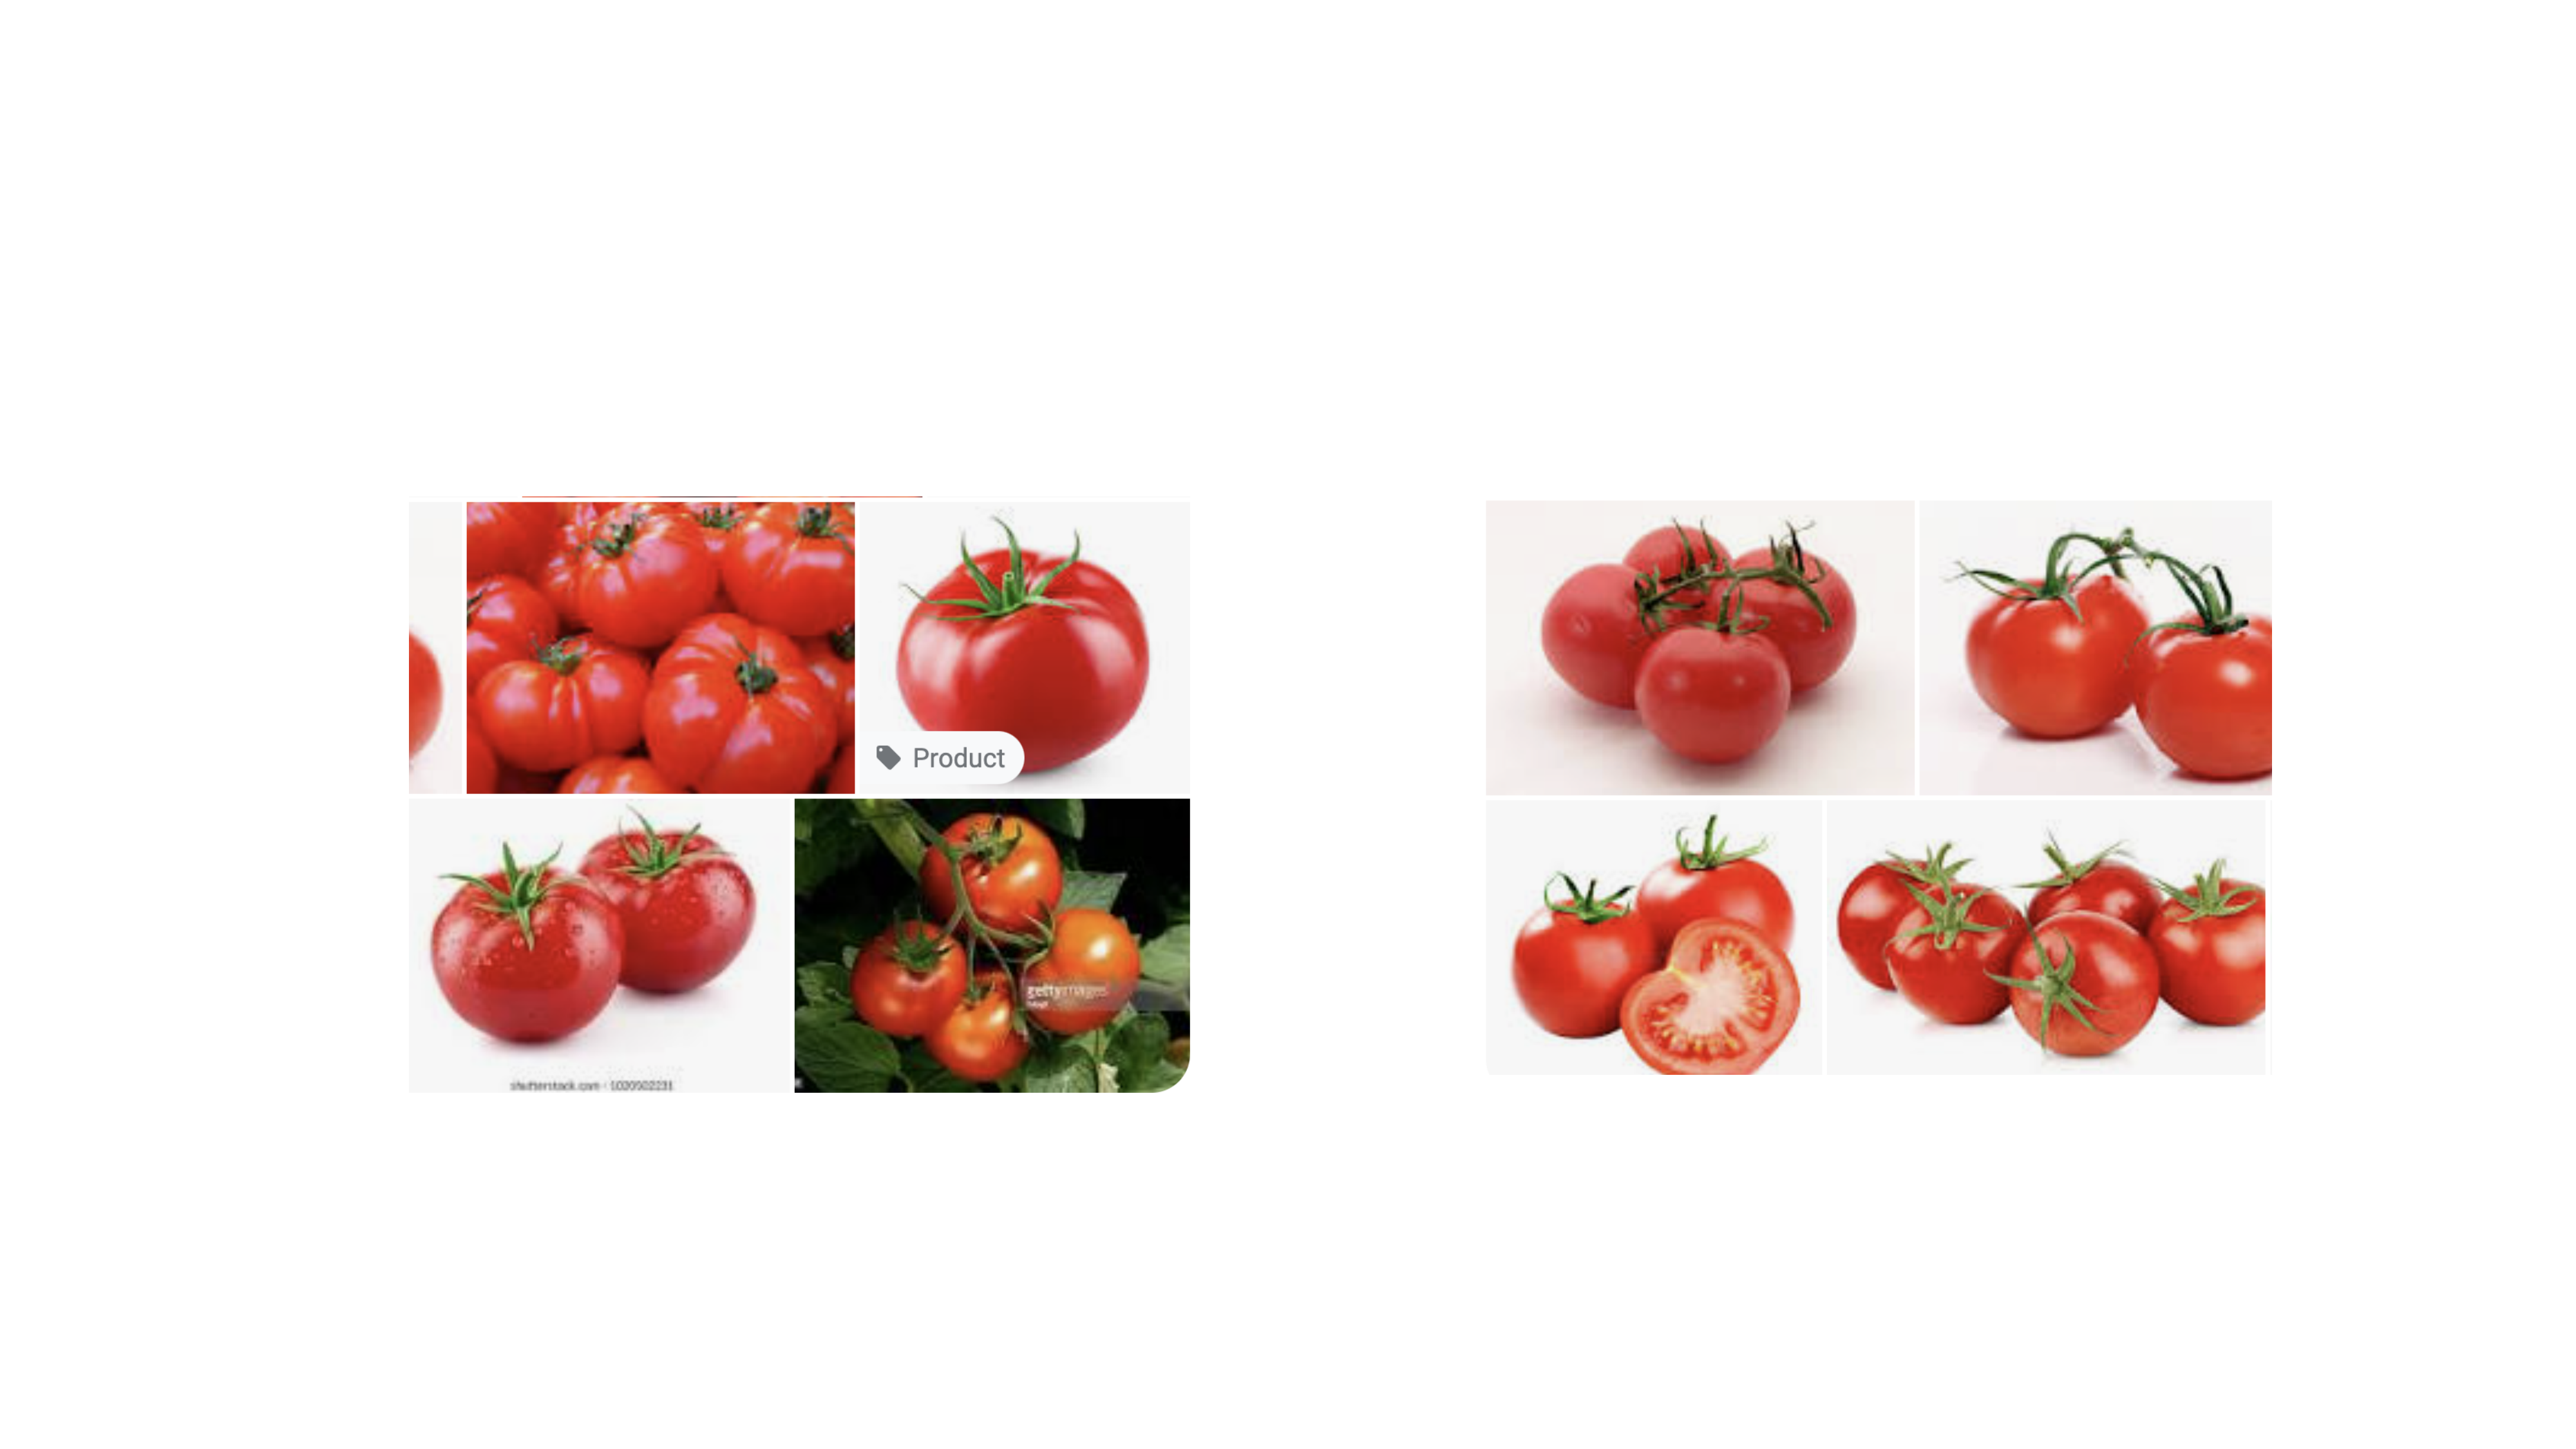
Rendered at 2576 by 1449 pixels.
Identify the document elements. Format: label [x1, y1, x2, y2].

picture [409, 496, 1203, 1103]
picture [1477, 496, 2272, 1075]
